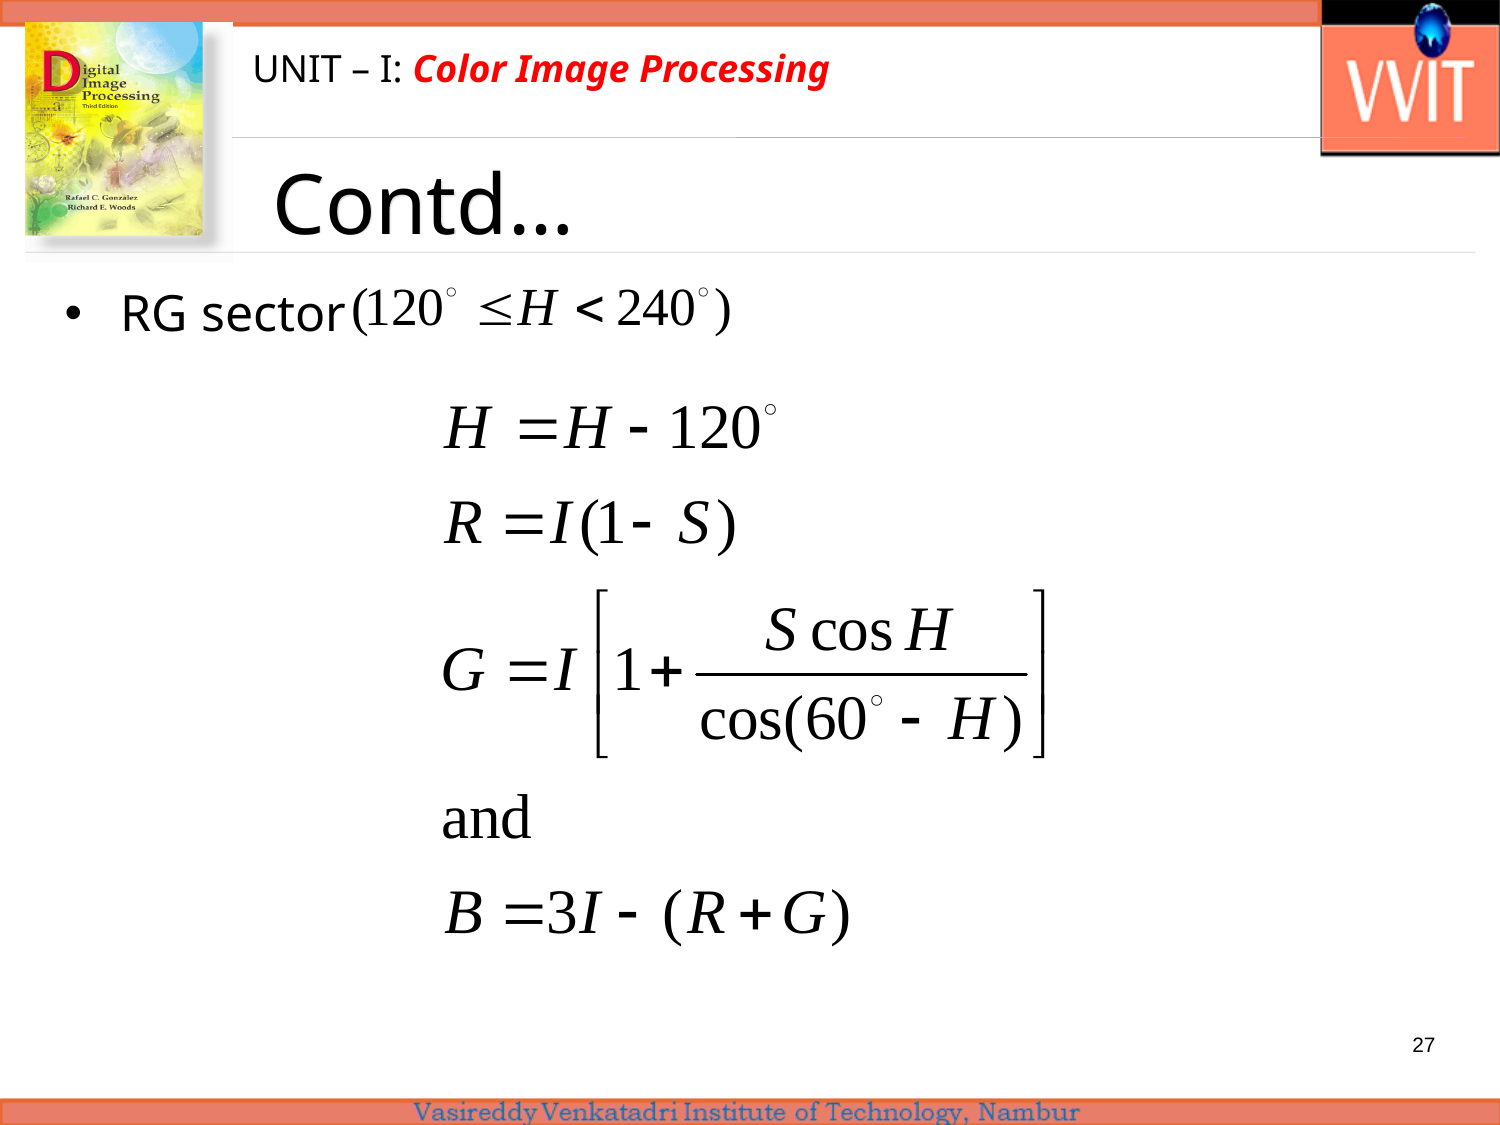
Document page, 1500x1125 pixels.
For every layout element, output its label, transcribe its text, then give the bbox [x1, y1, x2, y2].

picture [0, 0, 1500, 1125]
text_box Contd… [258, 143, 1242, 259]
list RG sector [49, 274, 1451, 367]
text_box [432, 378, 1068, 960]
text_box 27 [1074, 1024, 1451, 1103]
text_box UNIT – I: Color Image Processing [237, 37, 1388, 98]
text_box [343, 267, 741, 348]
